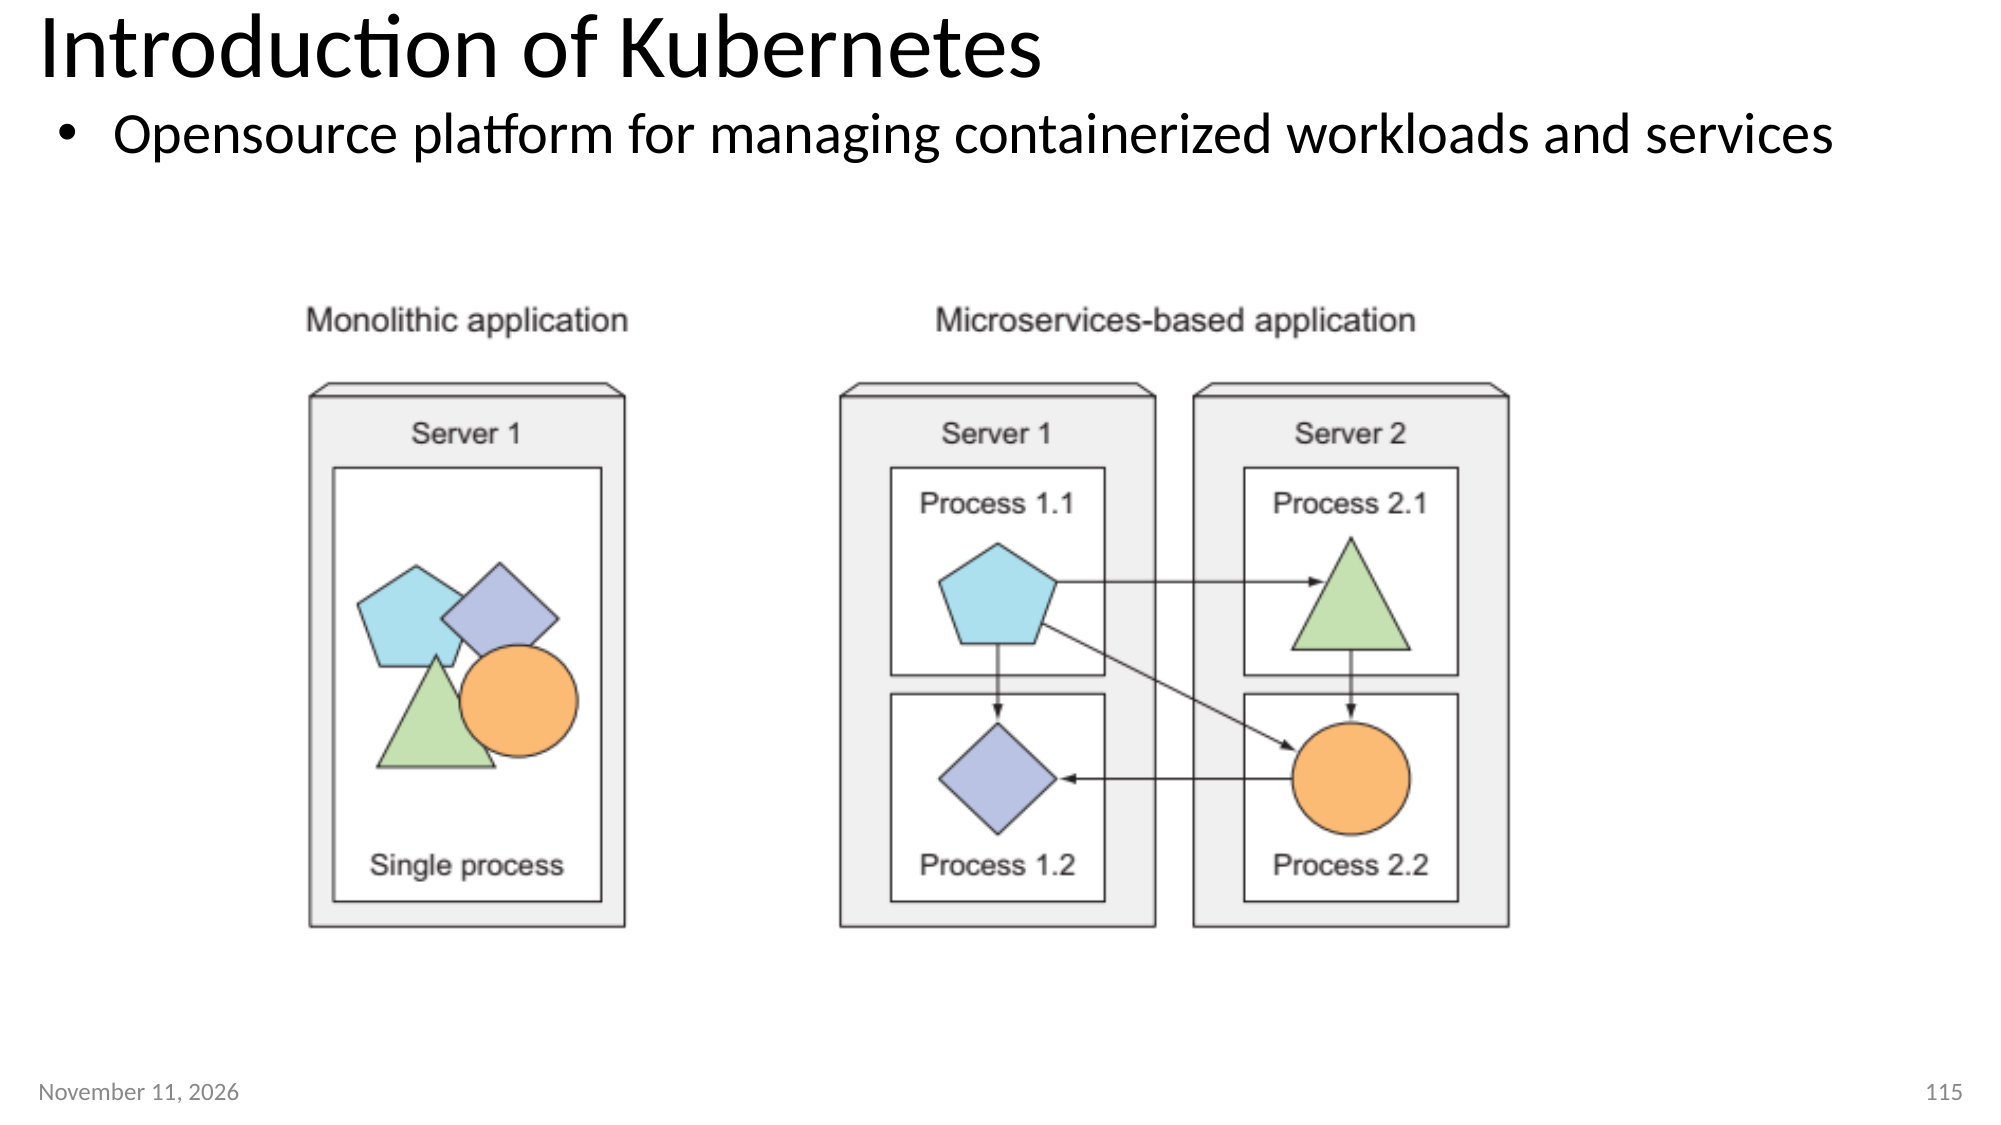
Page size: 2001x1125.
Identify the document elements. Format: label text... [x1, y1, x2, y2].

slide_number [23, 1060, 474, 1121]
slide_number 115 [1859, 1060, 1979, 1121]
title Introduction of Kubernetes [23, 0, 1979, 95]
picture [292, 295, 1614, 934]
list Opensource platform for managing containerized workloads and services [23, 95, 1979, 1061]
